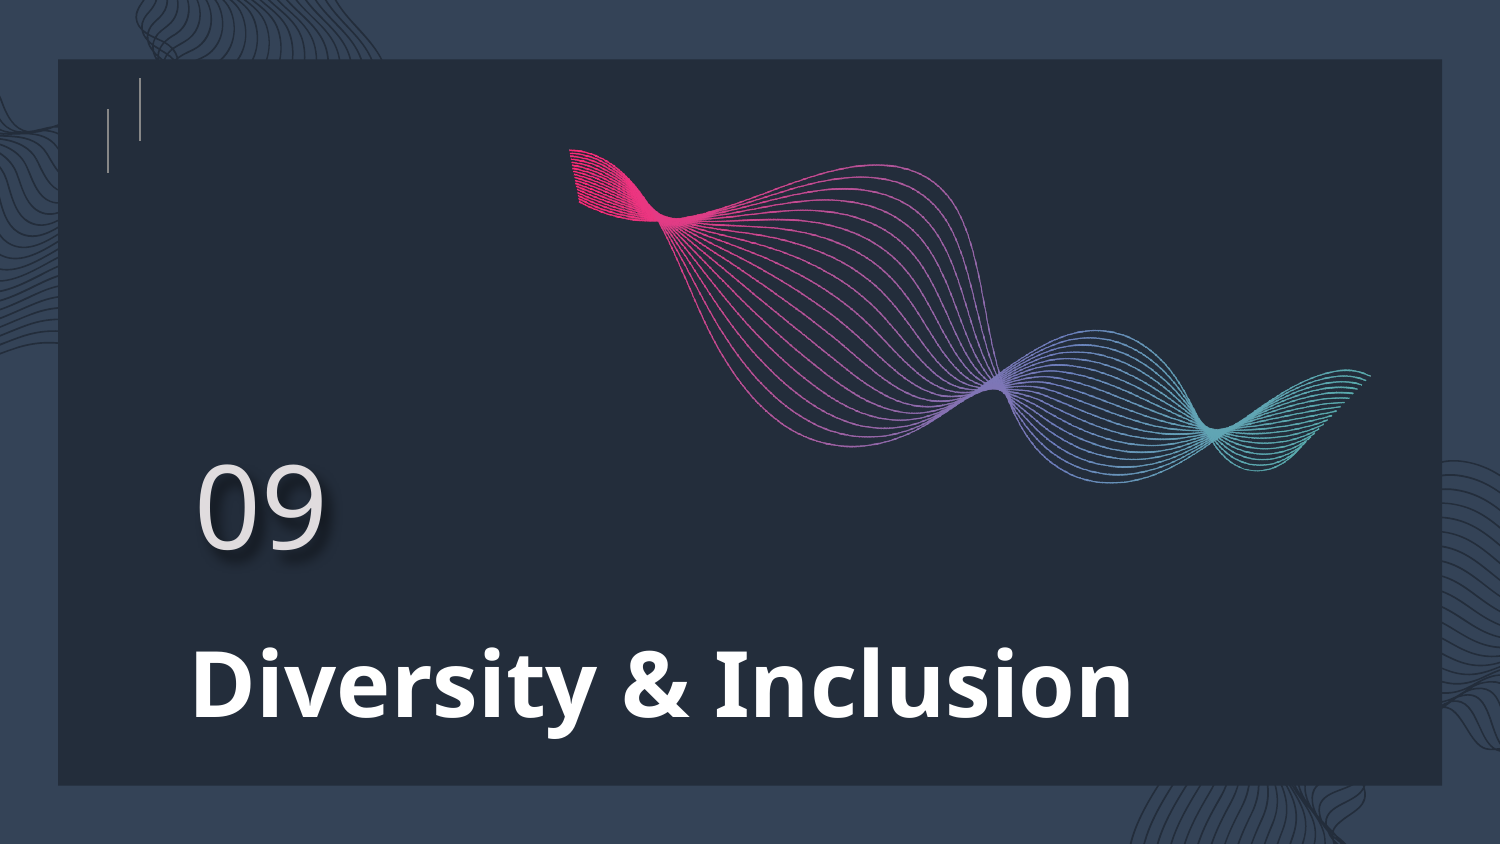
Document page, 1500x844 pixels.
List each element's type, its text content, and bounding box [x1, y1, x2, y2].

picture [503, 42, 1382, 624]
title 09 [156, 401, 367, 588]
title Diversity & Inclusion [143, 556, 1252, 751]
